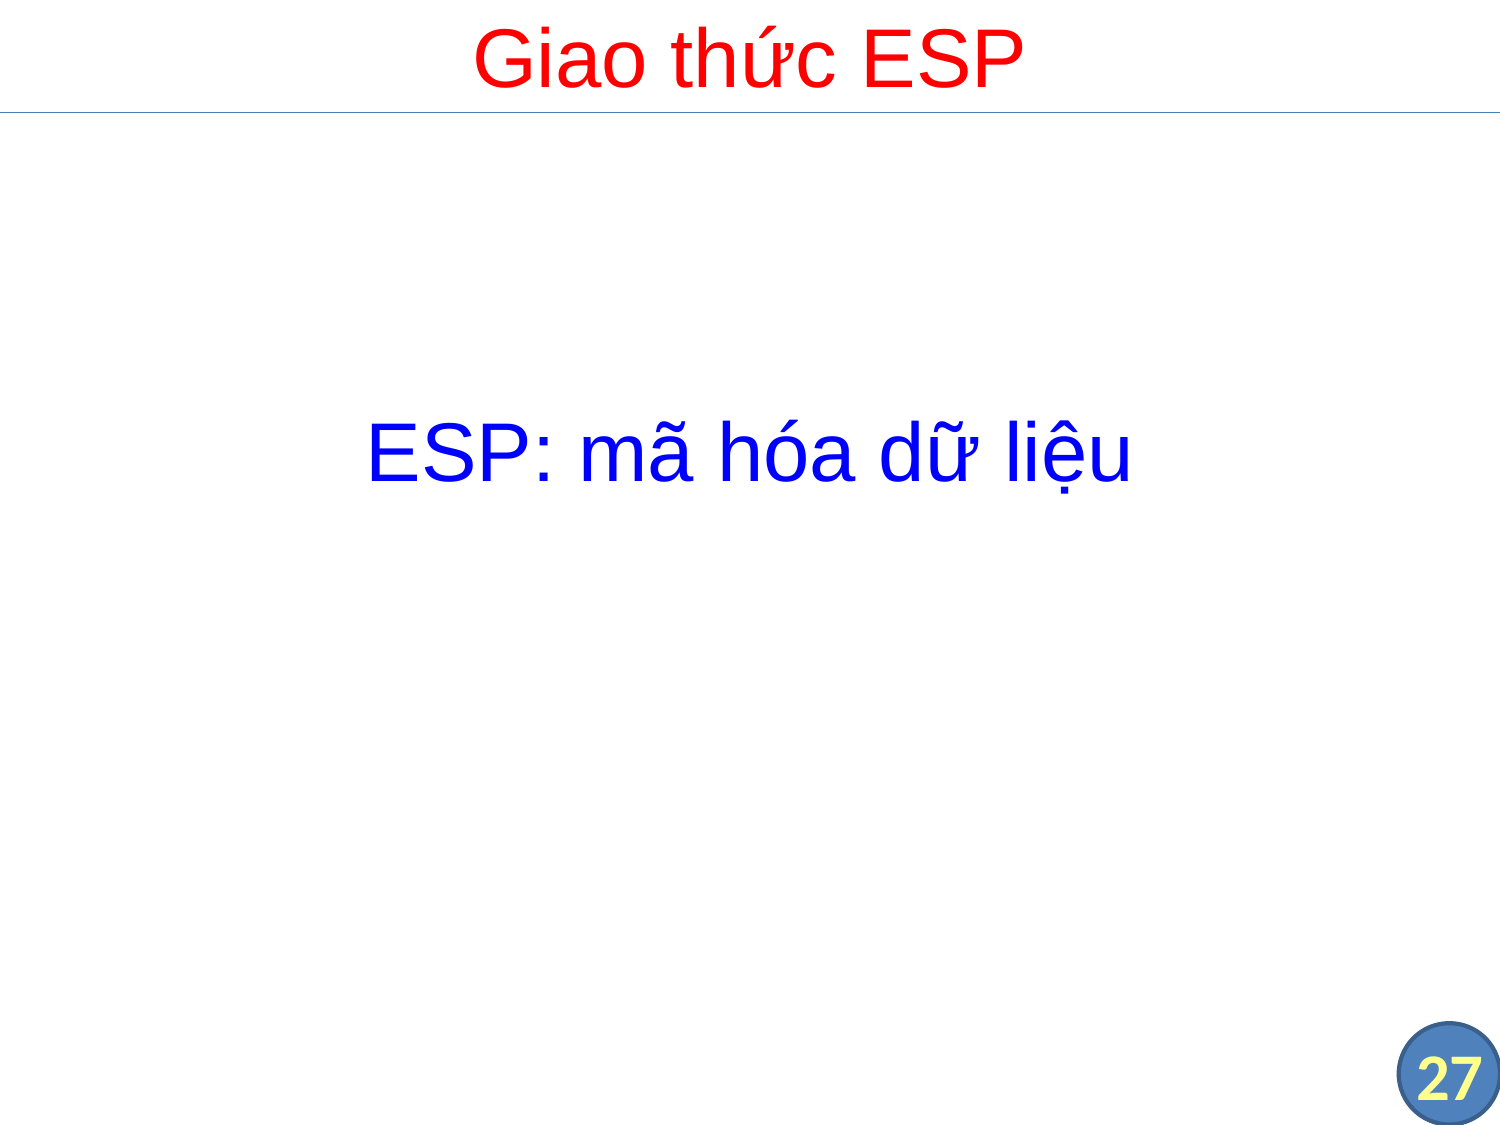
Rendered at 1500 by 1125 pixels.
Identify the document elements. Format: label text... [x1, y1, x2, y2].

list ESP: mã hóa dữ liệu [0, 112, 1500, 1125]
title Giao thức ESP [0, 0, 1500, 112]
